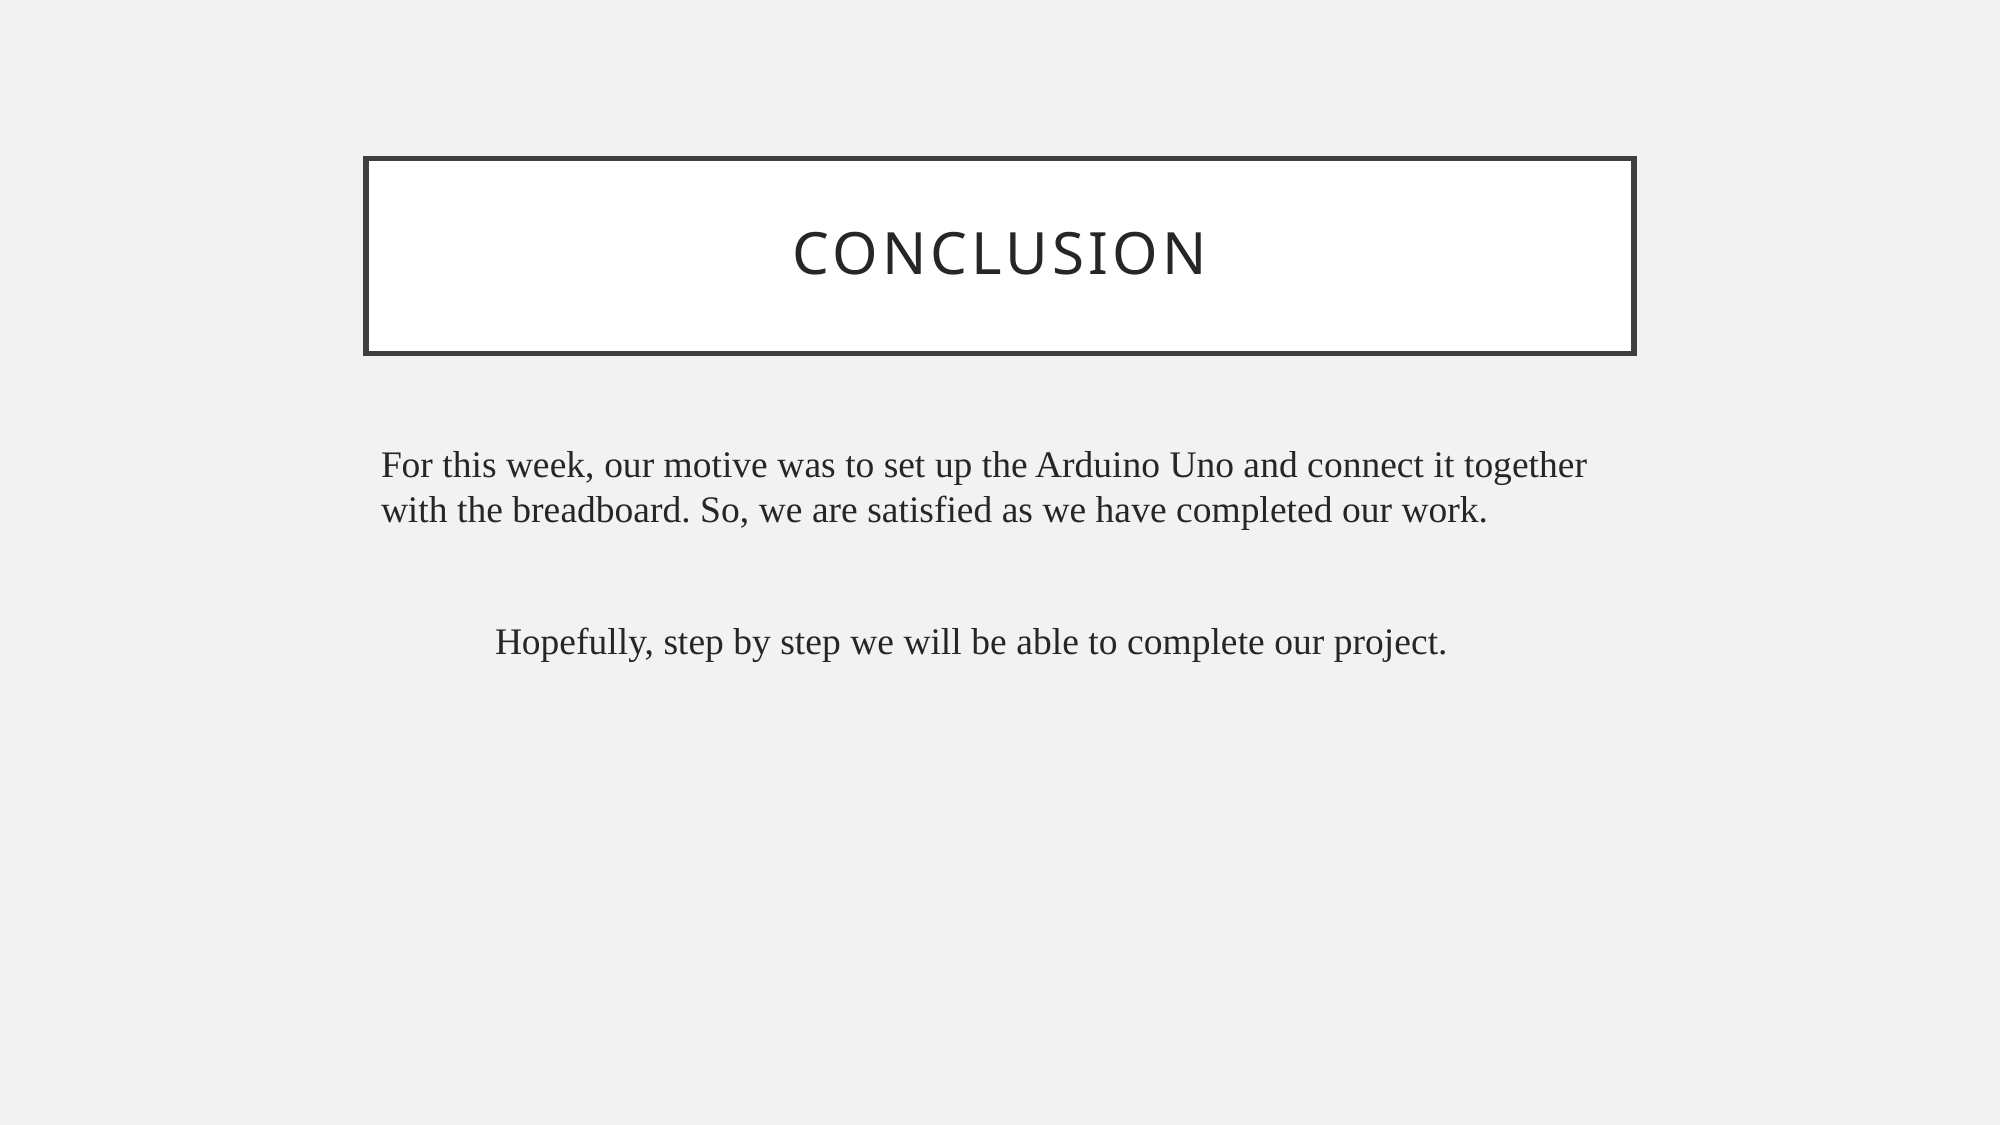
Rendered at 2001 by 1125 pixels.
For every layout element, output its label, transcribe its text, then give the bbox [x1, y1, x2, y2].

list For this week, our motive was to set up the Arduino Uno and connect it together with the breadboard. So, we are satisfied as we have completed our work. Hopefully, step by step we will be able to complete our project. [366, 432, 1634, 942]
title Conclusion [363, 156, 1637, 356]
